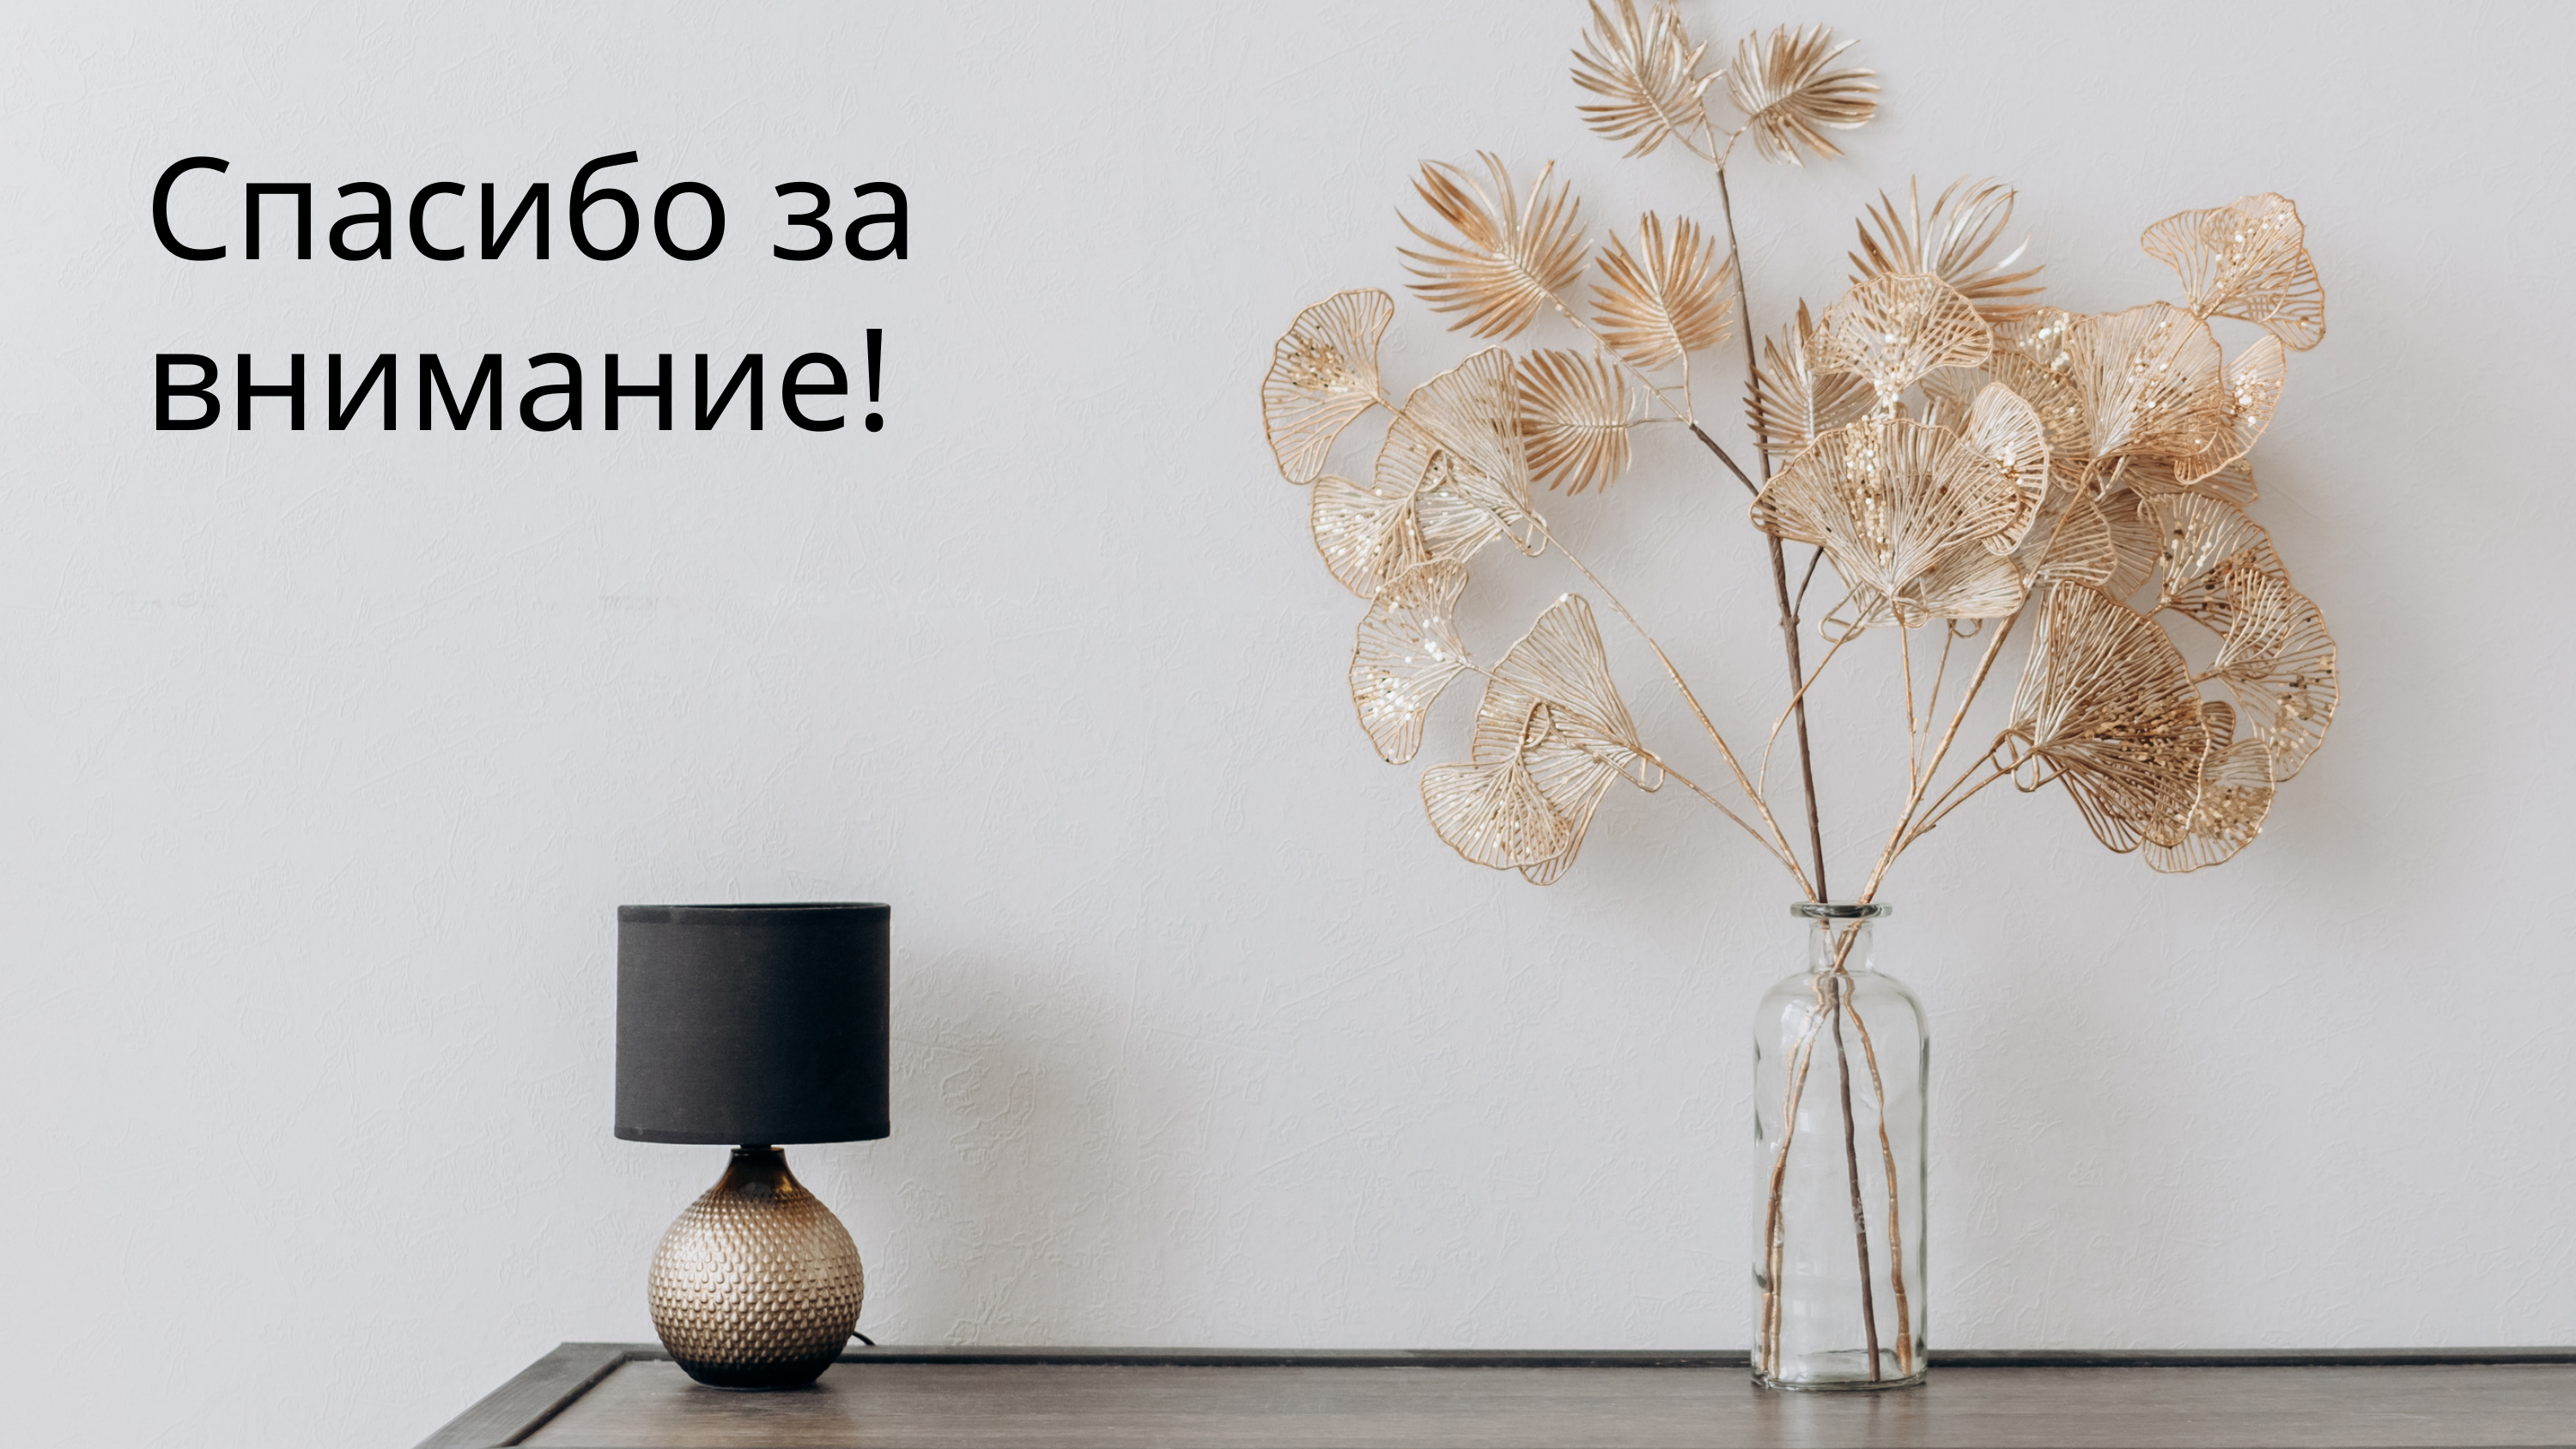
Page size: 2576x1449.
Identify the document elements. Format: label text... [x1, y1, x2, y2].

text_box Спасибо за внимание! [144, 118, 1242, 459]
text_box [0, 0, 2576, 1449]
